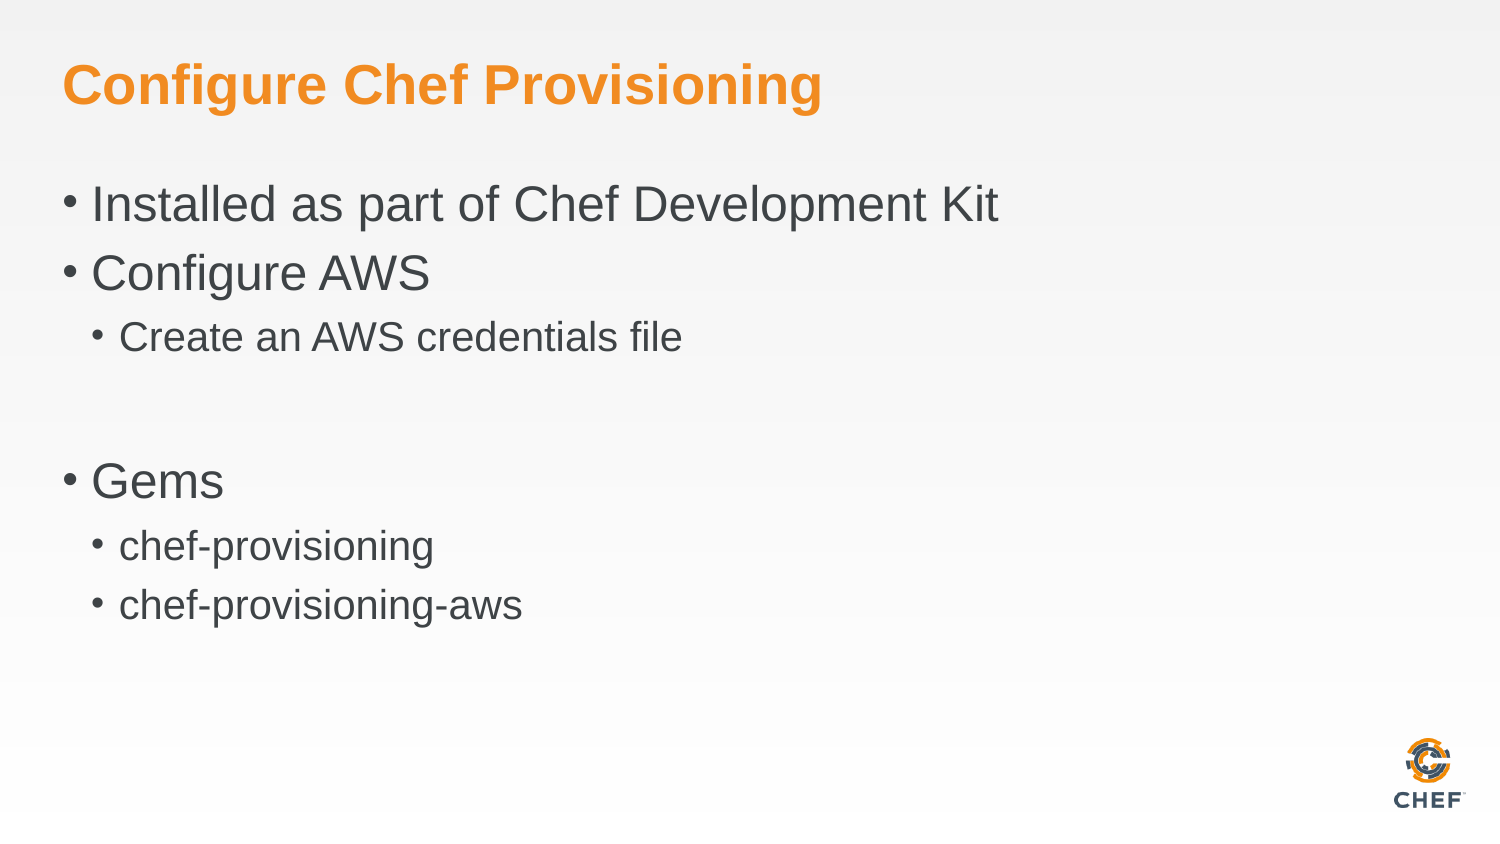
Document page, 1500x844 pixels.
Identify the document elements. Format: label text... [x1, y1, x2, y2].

picture [1394, 738, 1466, 808]
title Configure Chef Provisioning [62, 56, 1438, 119]
list Installed as part of Chef Development Kit Configure AWS Create an AWS credentials file Gems chef-provisioning chef-provisioning-aws [62, 171, 1438, 665]
